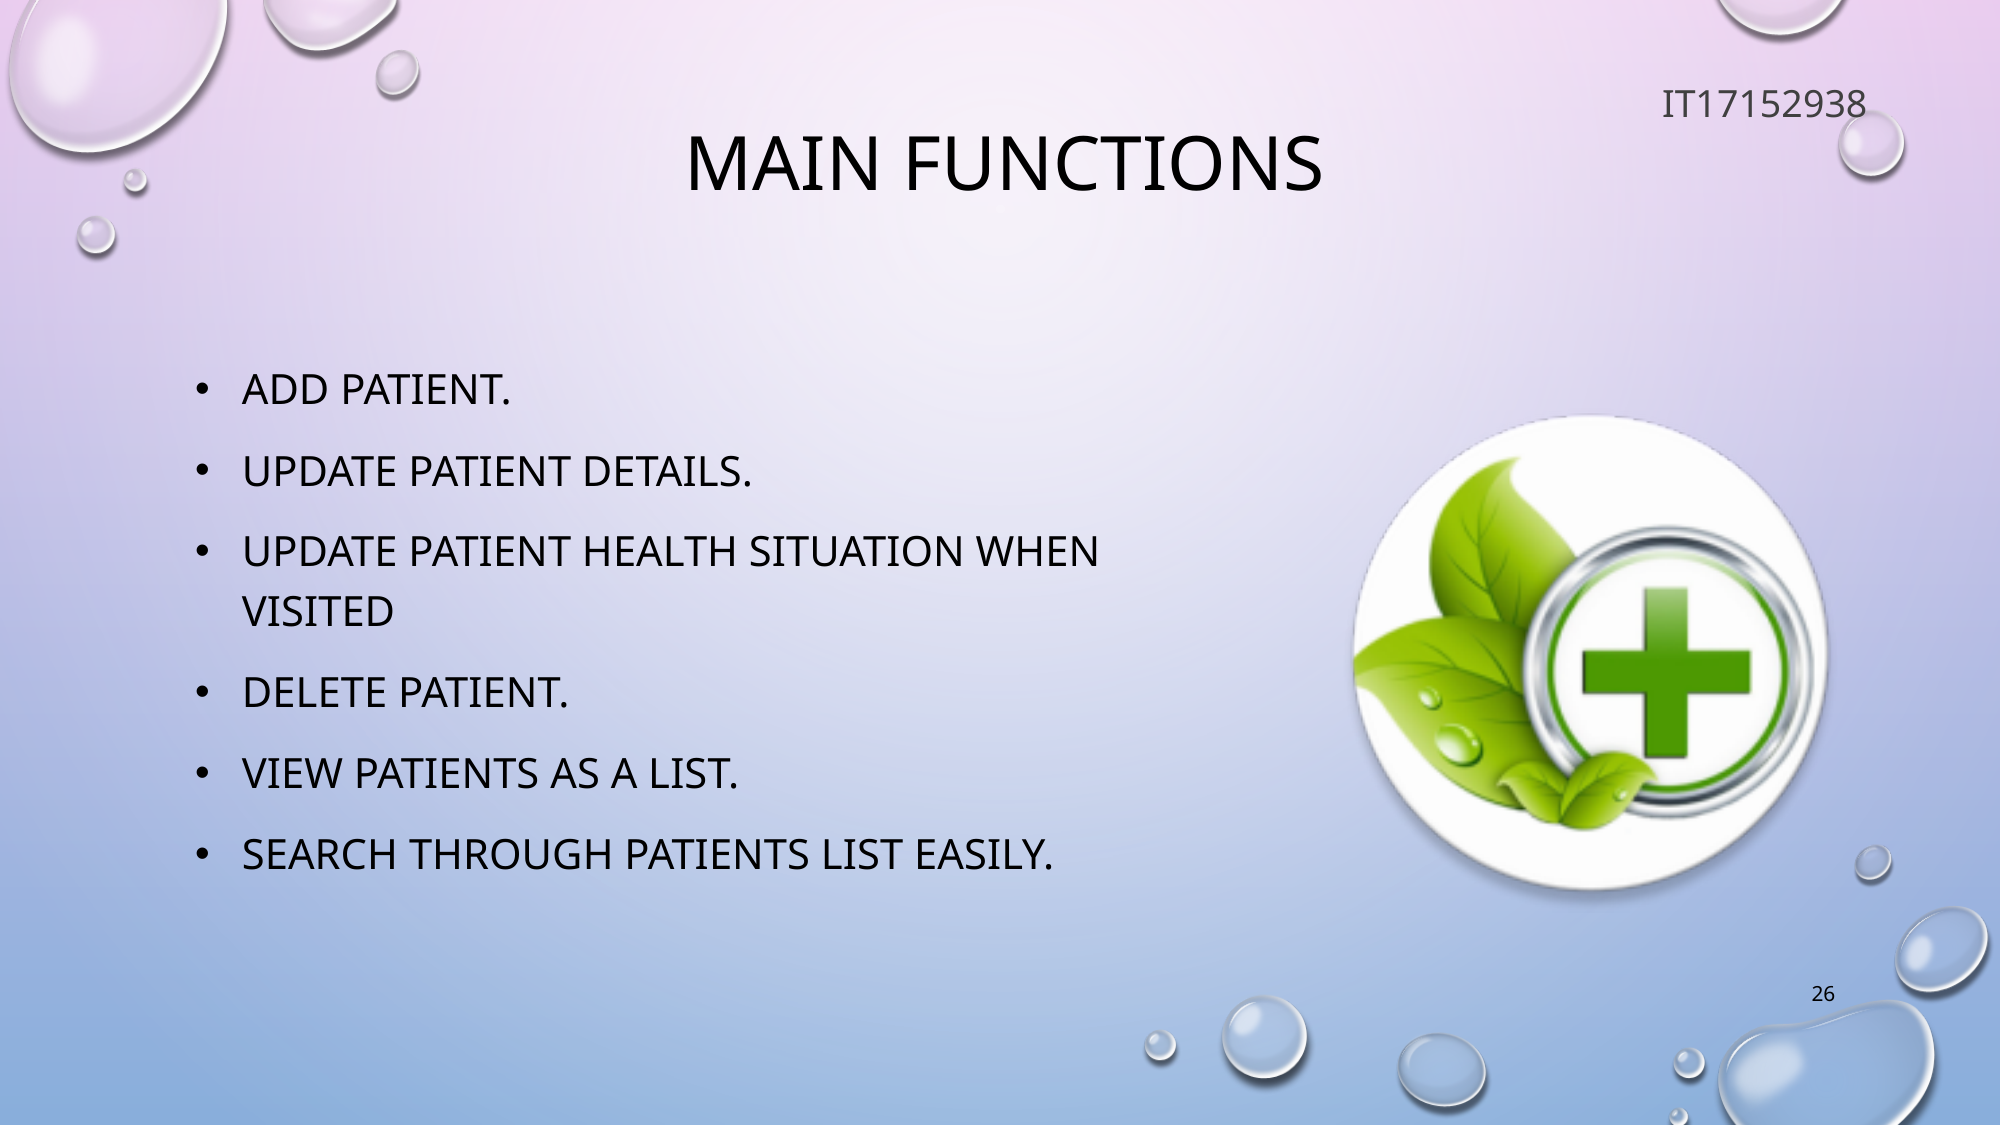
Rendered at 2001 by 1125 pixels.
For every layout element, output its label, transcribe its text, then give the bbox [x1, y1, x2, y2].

slide_number 26 [1724, 965, 1851, 1025]
title Main Functions [180, 47, 1830, 285]
list Add Patient. Update Patient Details. Update Patient health situation when visited Delete Patient. View Patients as a list. Search through Patients list easily. [180, 345, 1236, 963]
text_box IT17152938 [1647, 72, 1893, 132]
picture [0, 0, 2000, 1125]
